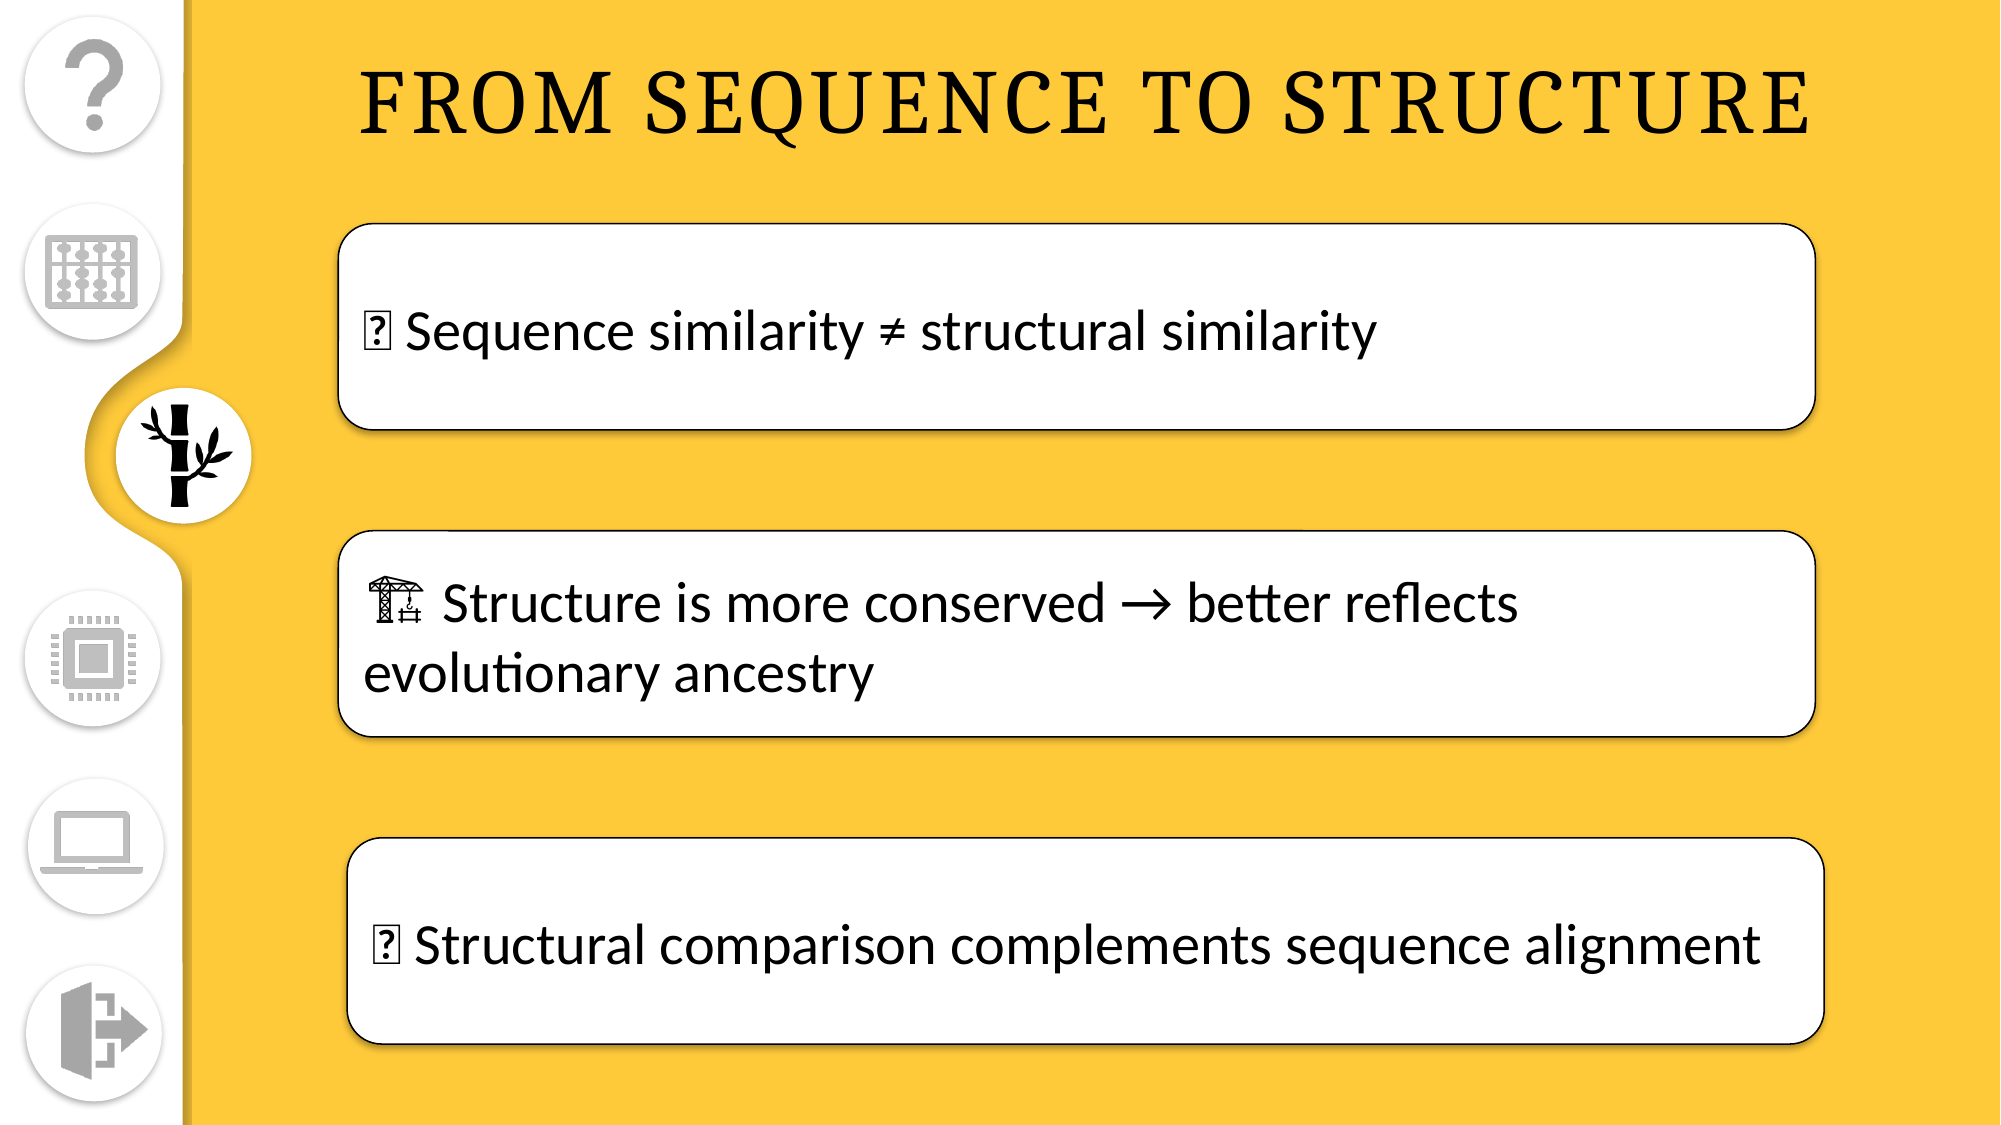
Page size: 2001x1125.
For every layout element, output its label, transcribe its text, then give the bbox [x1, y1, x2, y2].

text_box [108, 463, 113, 508]
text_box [108, 410, 113, 452]
text_box [0, 0, 185, 1125]
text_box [24, 16, 161, 153]
text_box 🔗 Sequence similarity ≠ structural similarity [337, 222, 1817, 431]
text_box From sequence to structure [185, 3, 1986, 191]
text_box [24, 590, 161, 727]
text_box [115, 387, 252, 524]
text_box 🏗️ Structure is more conserved → better reflects evolutionary ancestry [337, 529, 1817, 738]
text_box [25, 965, 163, 1102]
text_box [24, 203, 161, 340]
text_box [27, 778, 164, 915]
text_box 🧠 Structural comparison complements sequence alignment [346, 837, 1825, 1045]
